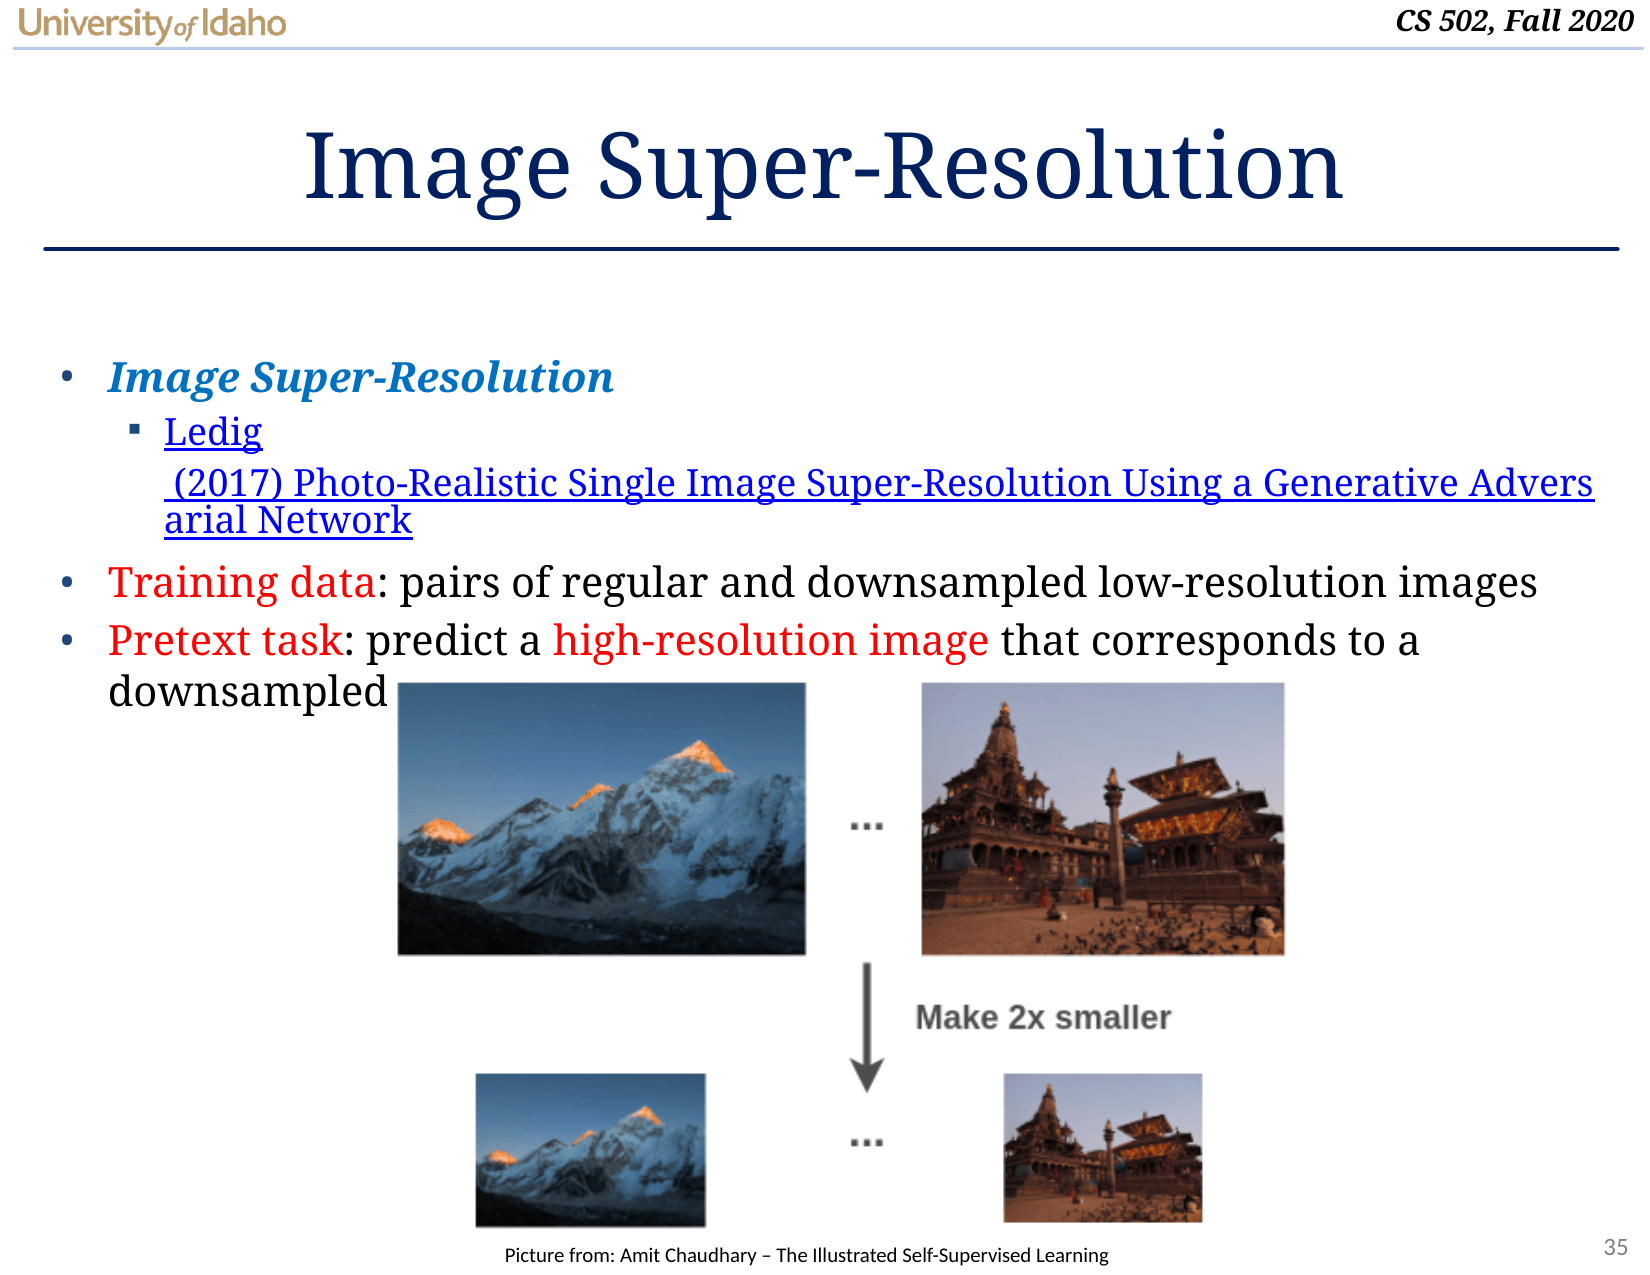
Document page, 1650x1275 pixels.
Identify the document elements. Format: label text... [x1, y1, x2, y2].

title Image Super-Resolution [0, 75, 1650, 248]
list Image Super-Resolution Ledig (2017) Photo-Realistic Single Image Super-Resolution Using a Generative Adversarial Network Training data: pairs of regular and downsampled low-resolution images Pretext task: predict a high-resolution image that corresponds to a downsampled low-resolution image [45, 342, 1618, 1224]
text_box Picture from: Amit Chaudhary – The Illustrated Self-Supervised Learning [187, 1234, 1428, 1275]
picture [19, 8, 286, 46]
picture [387, 672, 1305, 1236]
